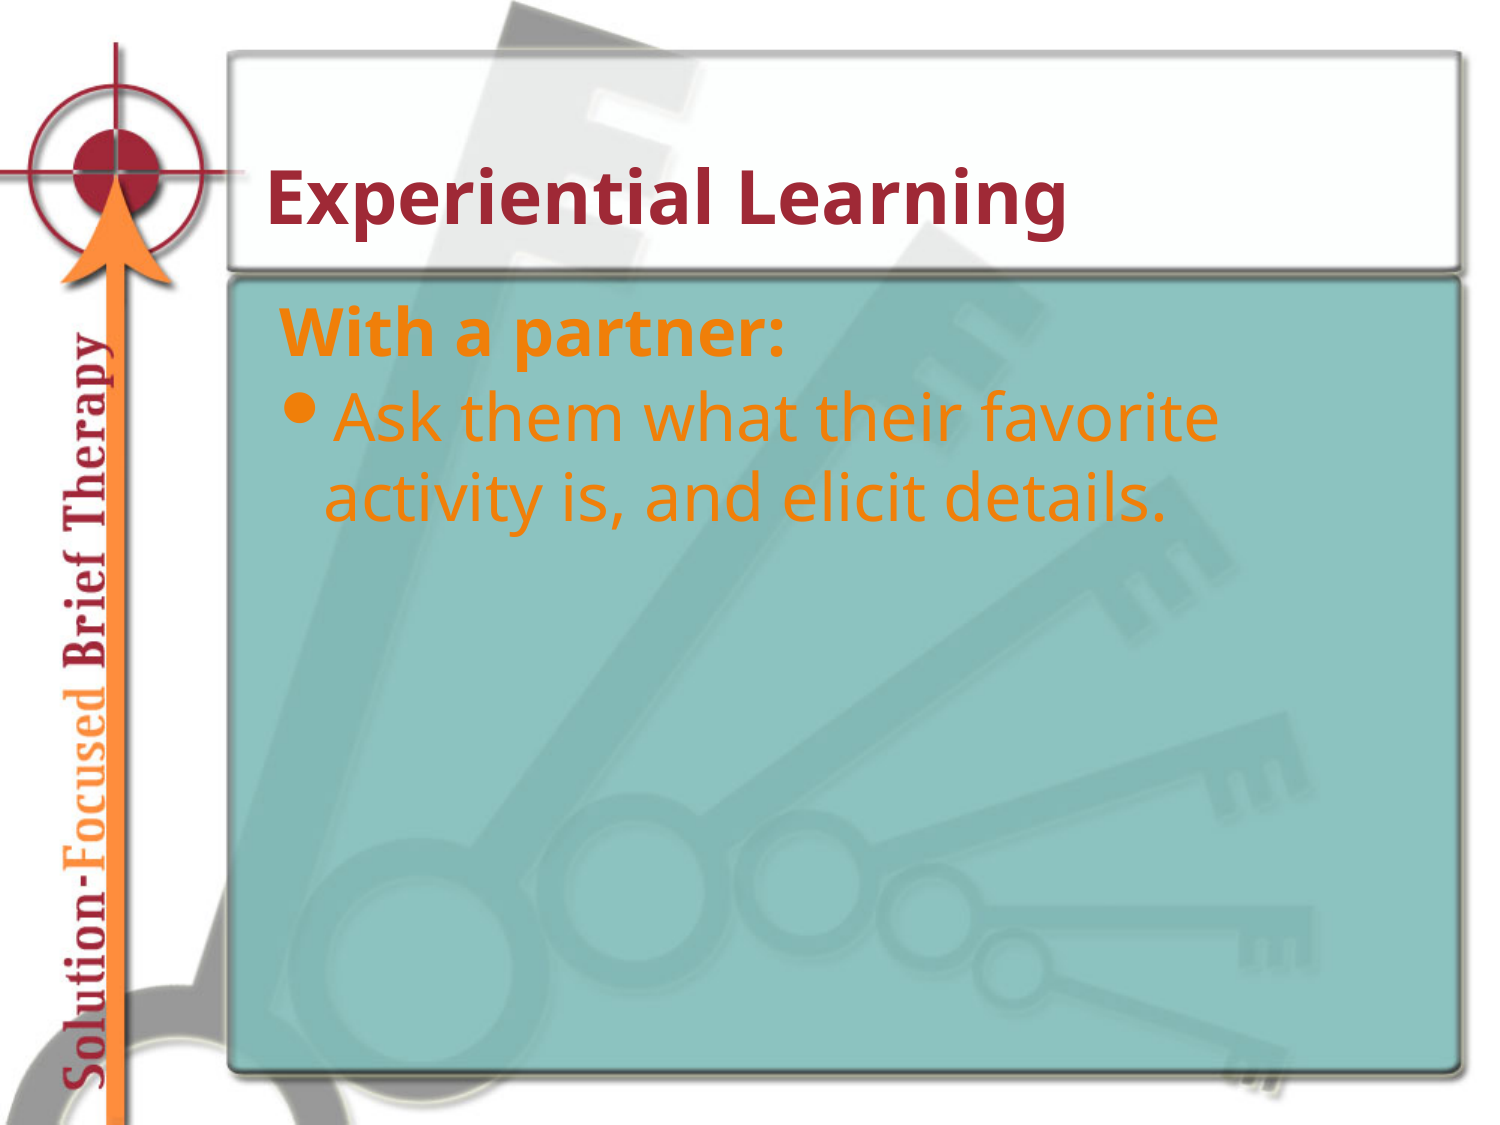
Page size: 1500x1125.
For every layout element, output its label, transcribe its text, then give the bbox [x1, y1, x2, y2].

picture [0, 0, 1500, 1125]
title Experiential Learning [249, 75, 1443, 248]
list With a partner: Ask them what their favorite activity is, and elicit details. [249, 275, 1425, 1050]
